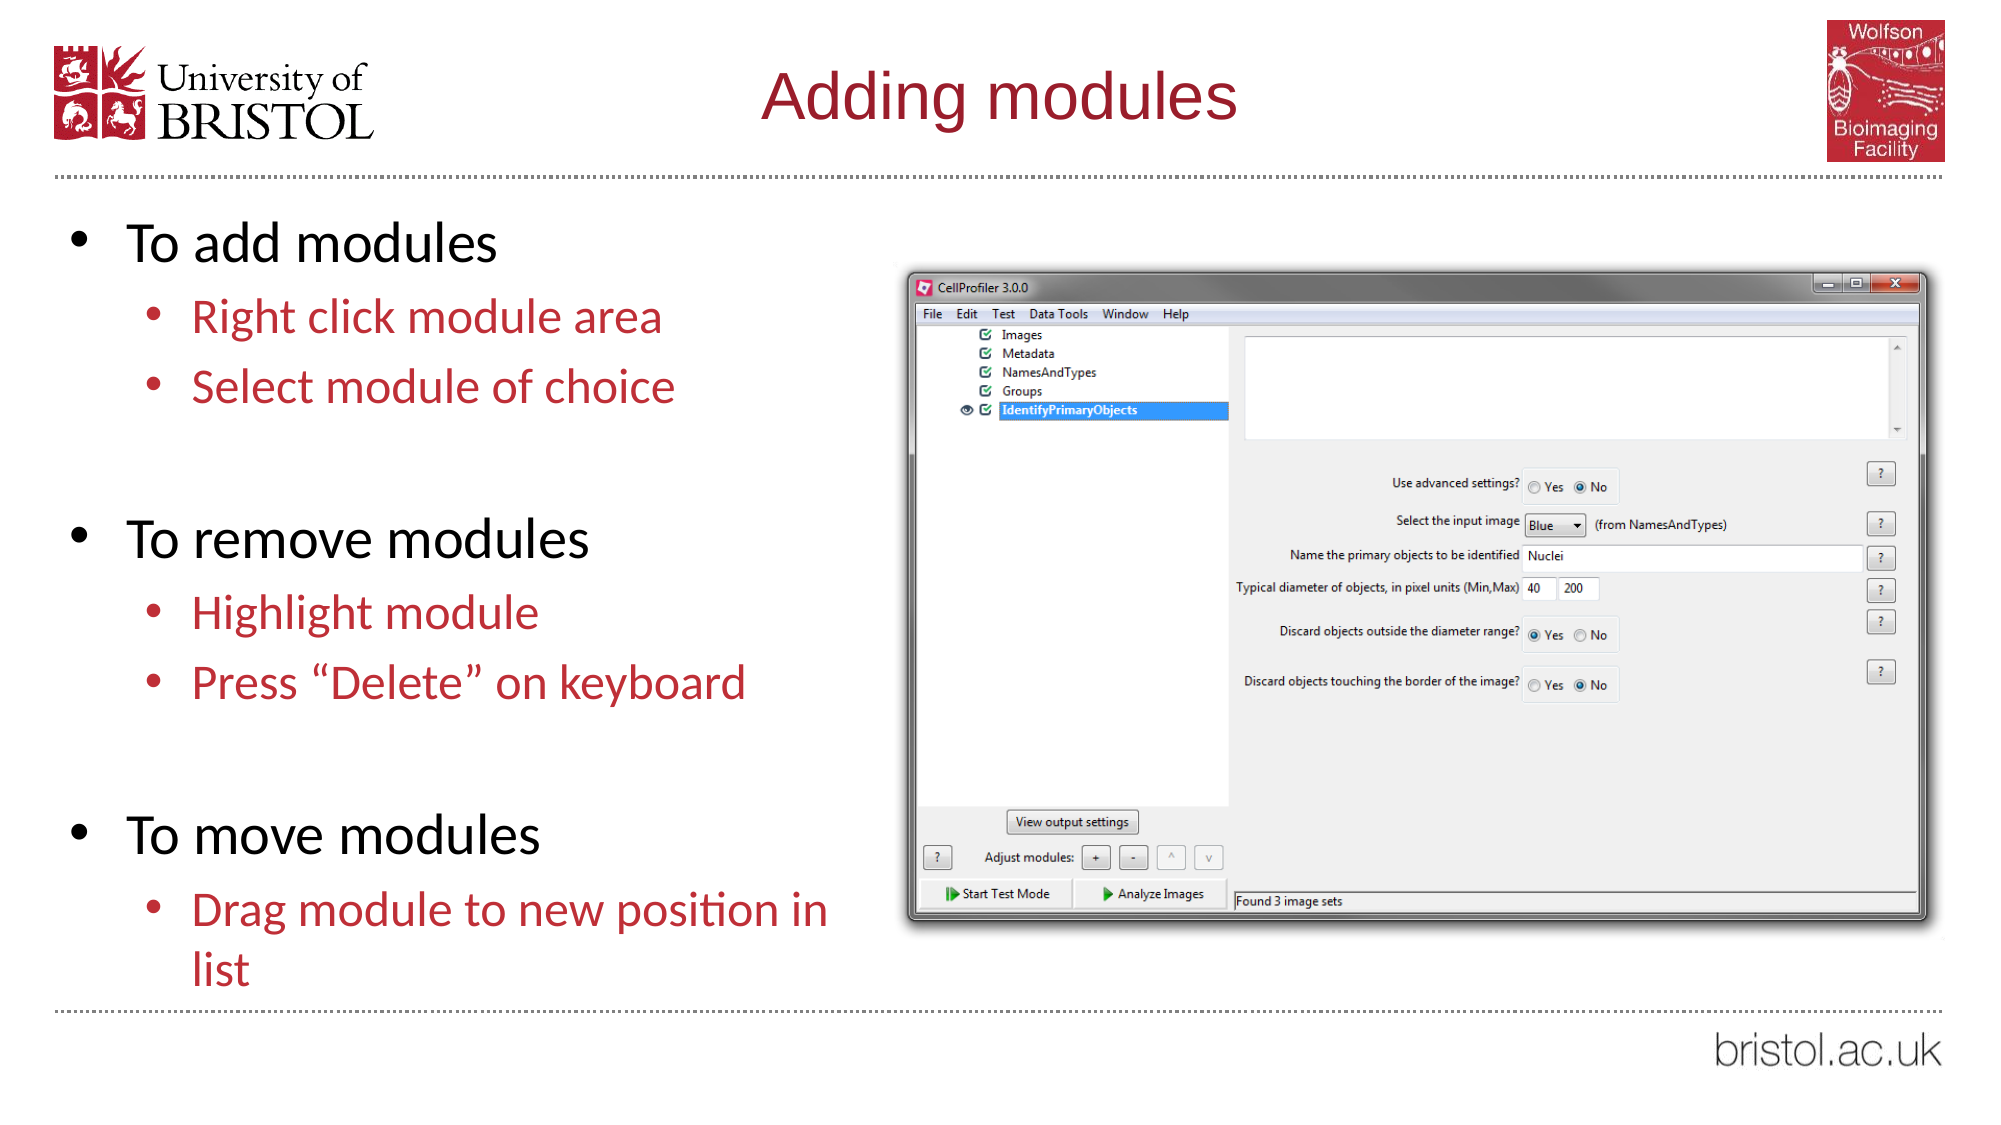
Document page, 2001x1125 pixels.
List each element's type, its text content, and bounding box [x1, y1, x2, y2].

title Adding modules [396, 41, 1604, 140]
picture [54, 46, 374, 140]
picture [893, 260, 1946, 941]
list To add modules Right click module area Select module of choice To remove modules Highlight module Press “Delete” on keyboard To move modules Drag module to new position in list [55, 196, 894, 1005]
picture [1700, 1023, 1945, 1080]
picture [1827, 20, 1945, 162]
